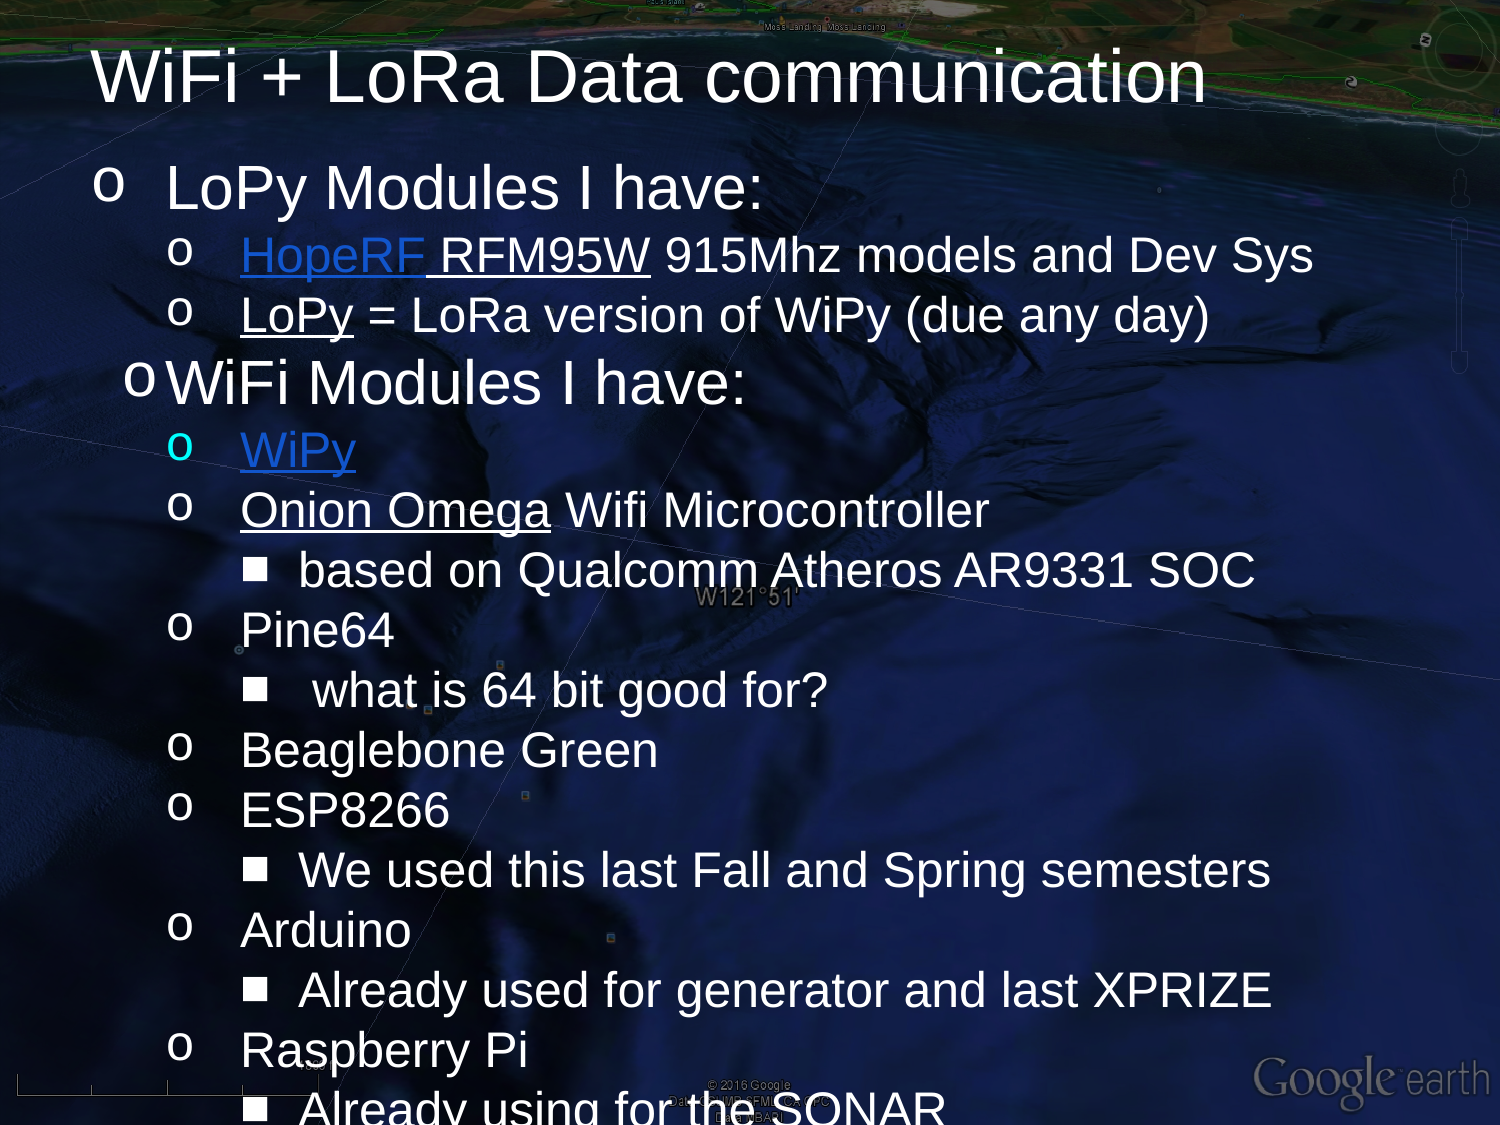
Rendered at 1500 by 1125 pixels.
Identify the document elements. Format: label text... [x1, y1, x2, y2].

title WiFi + LoRa Data communication [75, 12, 1425, 132]
list LoPy Modules I have: HopeRF RFM95W 915Mhz models and Dev Sys LoPy = LoRa version of WiPy (due any day) WiFi Modules I have: WiPy Onion Omega Wifi Microcontroller based on Qualcomm Atheros AR9331 SOC Pine64 what is 64 bit good for? Beaglebone Green ESP8266 We used this last Fall and Spring semesters Arduino Already used for generator and last XPRIZE Raspberry Pi Already using for the SONAR [75, 132, 1425, 1063]
picture [0, 0, 1500, 1125]
